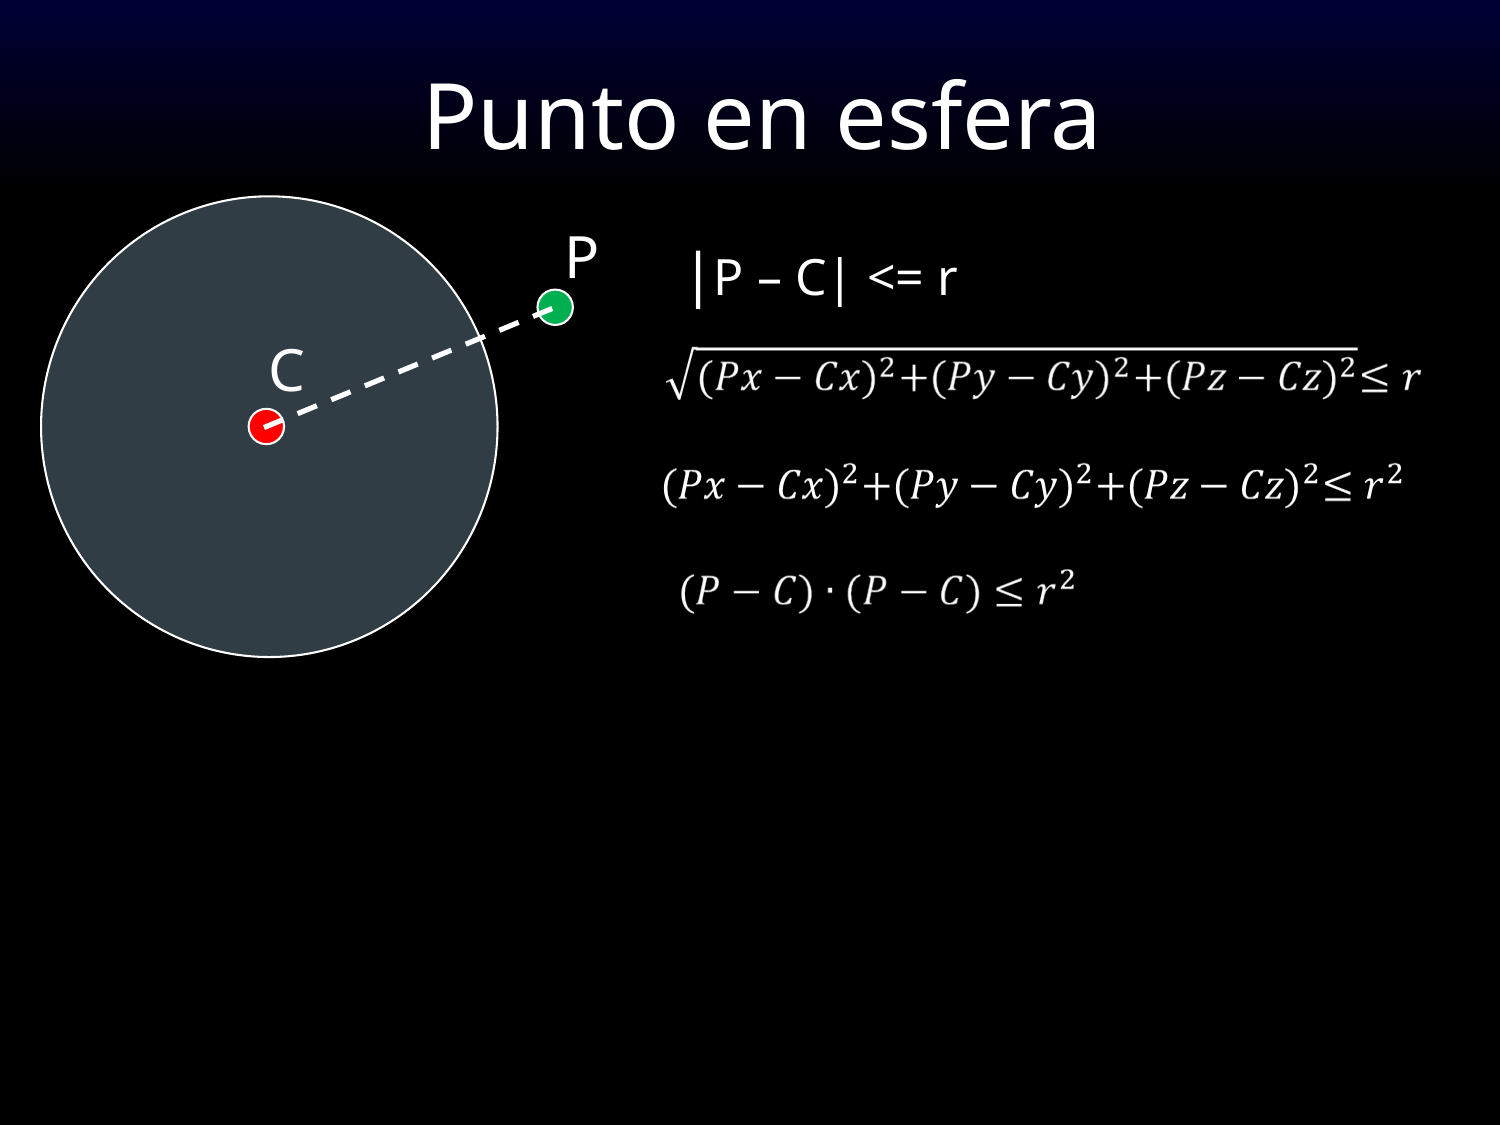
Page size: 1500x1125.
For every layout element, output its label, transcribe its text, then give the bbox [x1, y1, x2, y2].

text_box C [253, 325, 261, 427]
text_box [631, 332, 1457, 409]
text_box [537, 291, 548, 305]
text_box [620, 449, 1445, 516]
text_box [655, 555, 1101, 622]
text_box [248, 415, 282, 445]
text_box [41, 196, 498, 658]
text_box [266, 306, 556, 427]
list P [548, 212, 754, 314]
text_box [560, 314, 572, 325]
title Punto en esfera [112, 24, 1413, 201]
text_box |P – C| <= r [667, 230, 1462, 331]
